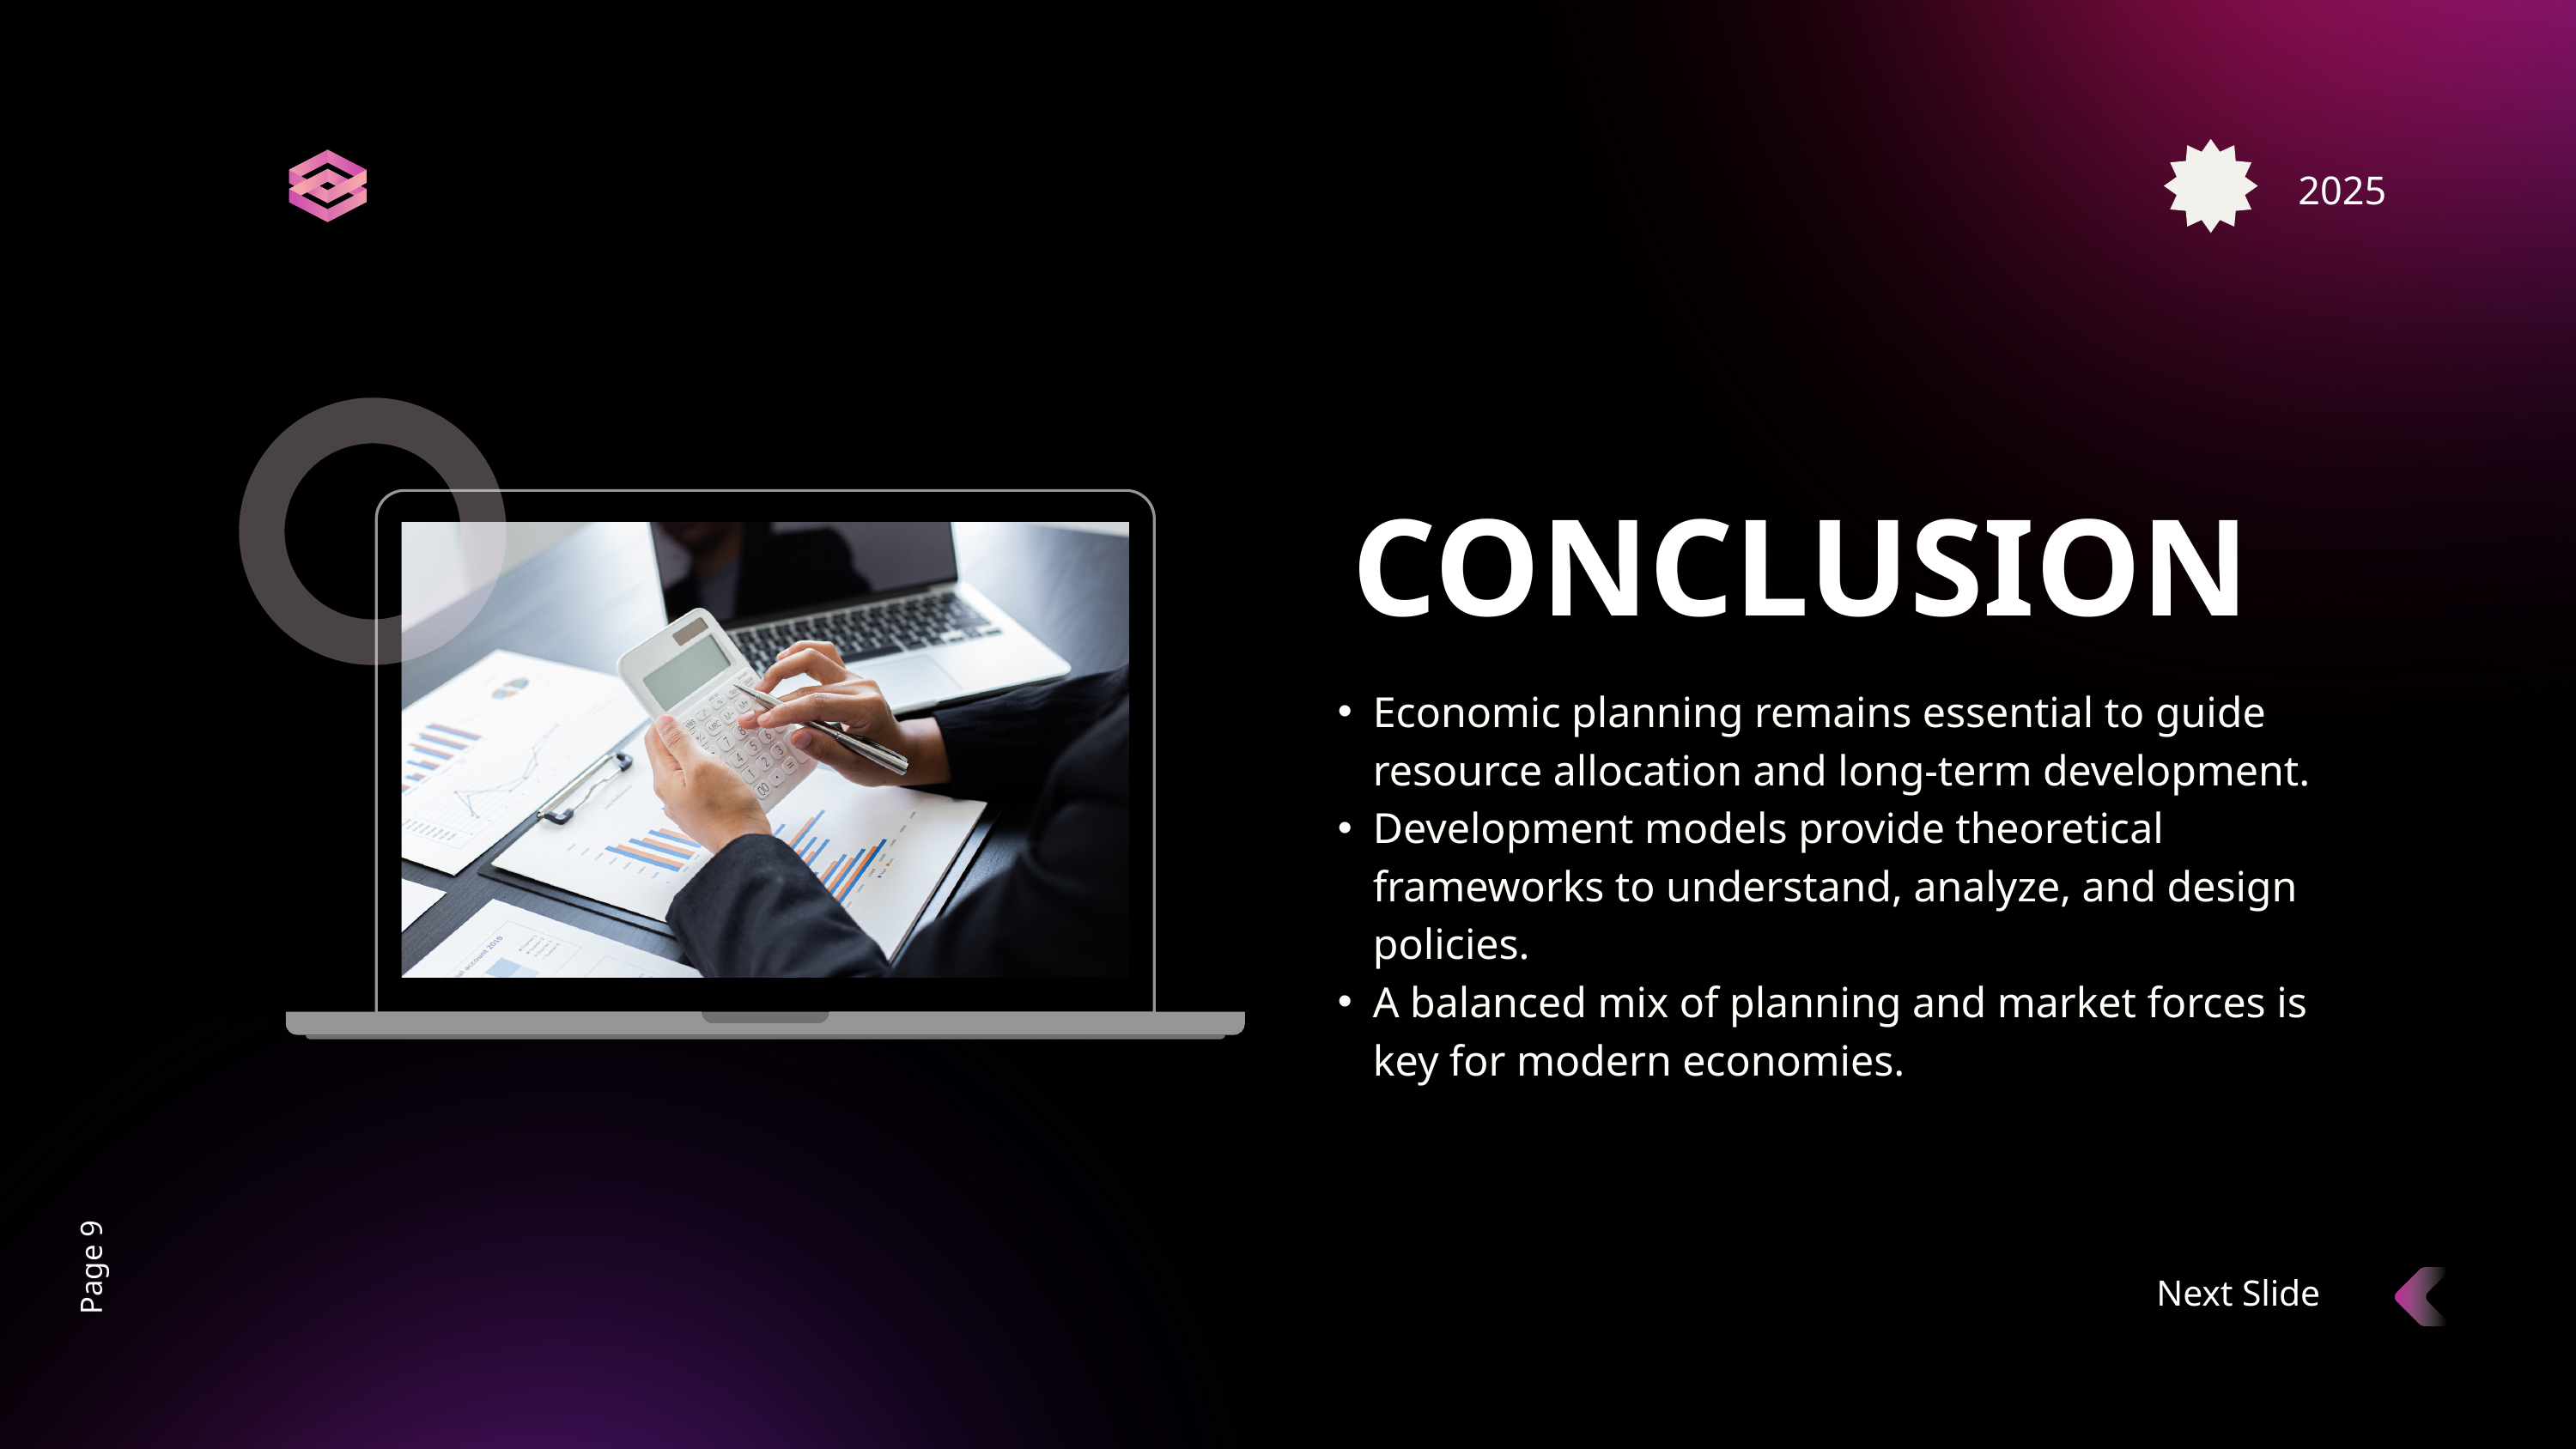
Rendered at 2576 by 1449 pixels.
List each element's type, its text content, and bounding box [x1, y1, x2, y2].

text_box Next Slide [2156, 1276, 2394, 1313]
text_box [2394, 1267, 2453, 1326]
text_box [261, 420, 484, 643]
text_box CONCLUSION [1352, 504, 2272, 643]
text_box Page 9 [76, 1191, 108, 1343]
text_box [0, 1019, 1383, 1449]
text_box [2163, 138, 2258, 233]
text_box [1352, 0, 2576, 856]
text_box Economic planning remains essential to guide resource allocation and long-term development. Development models provide theoretical frameworks to understand, analyze, and design policies. A balanced mix of planning and market forces is key for modern economies. [1302, 677, 2321, 1143]
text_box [285, 488, 1246, 1040]
text_box [289, 149, 367, 223]
text_box 2025 [2298, 172, 2432, 213]
